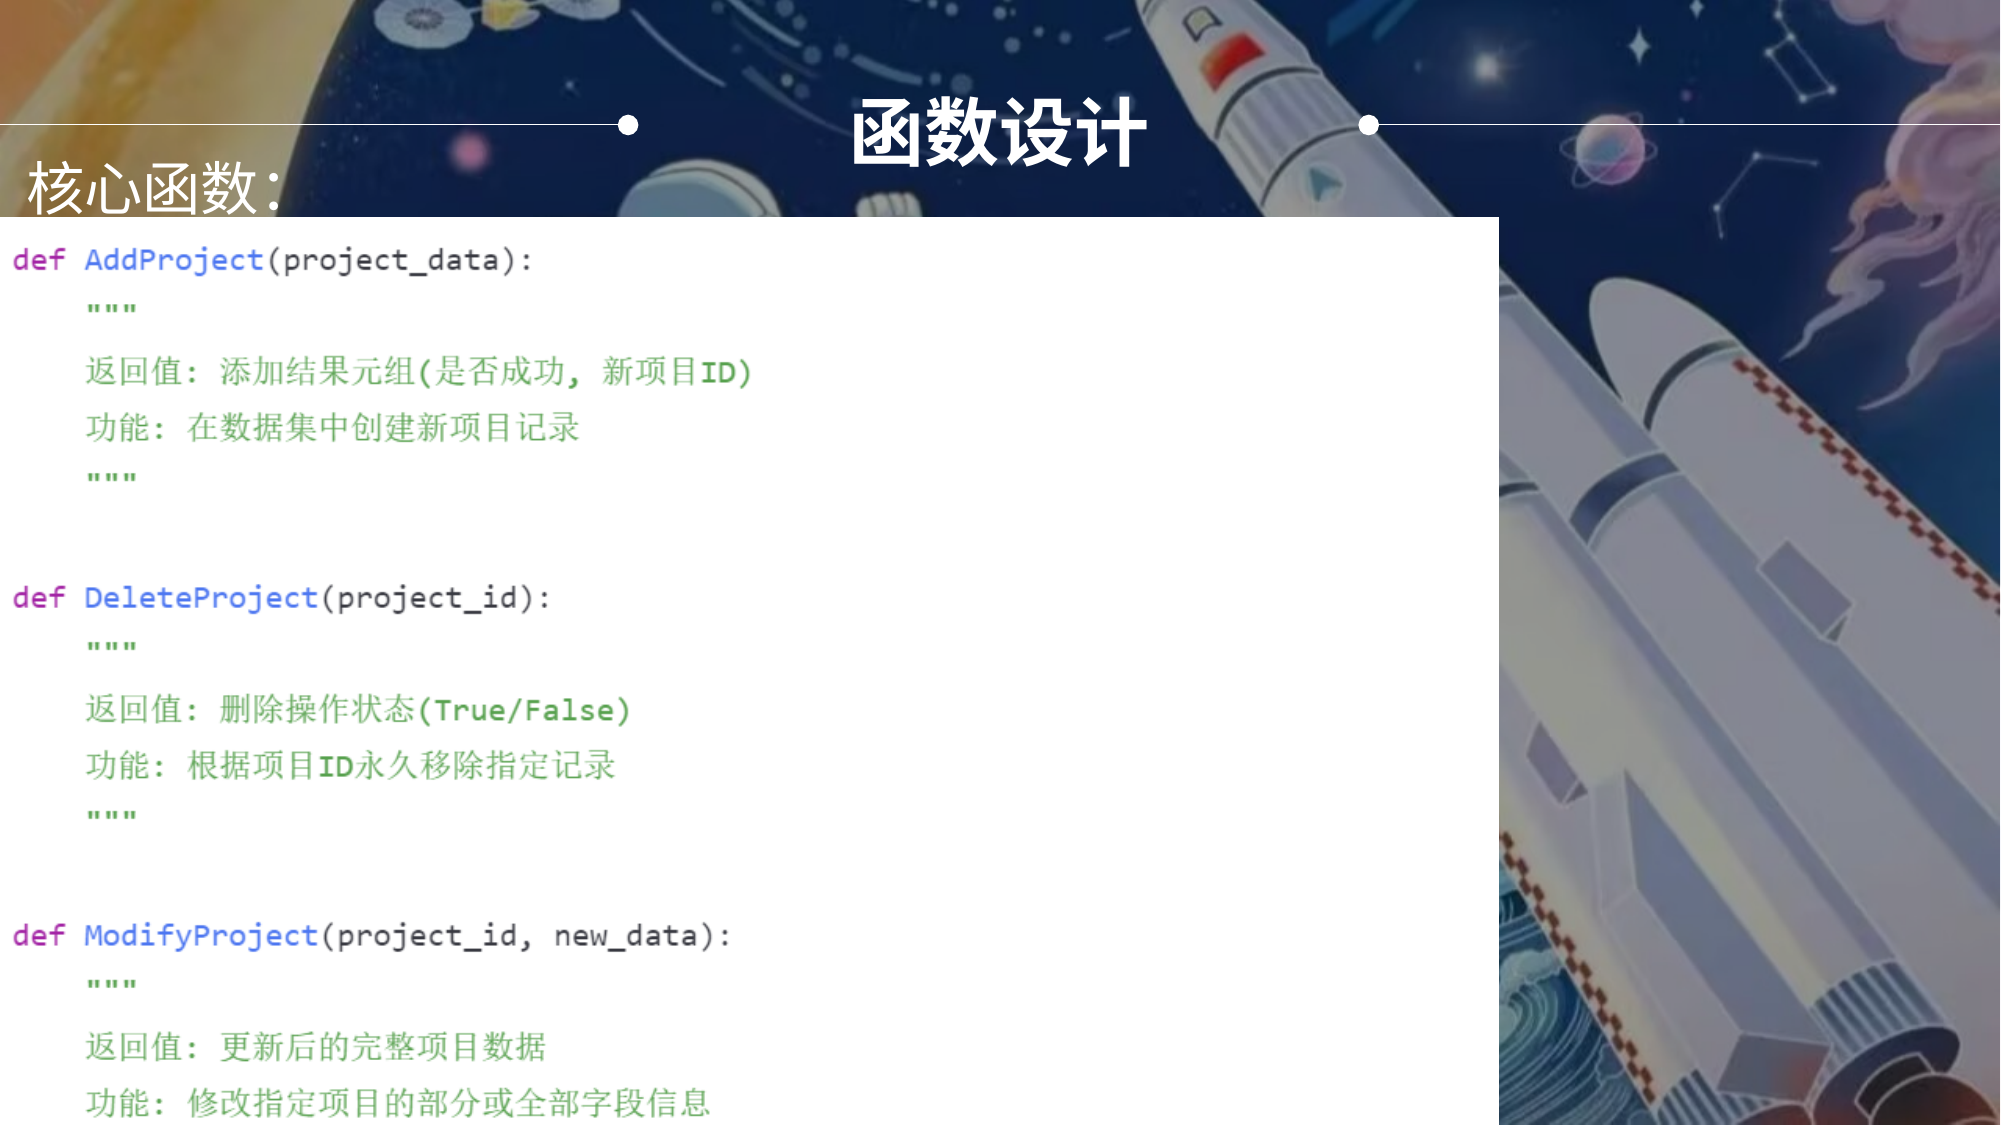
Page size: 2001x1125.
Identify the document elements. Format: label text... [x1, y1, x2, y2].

picture [0, 0, 2001, 1125]
text_box 核心函数： [11, 123, 1181, 185]
list 函数设计 [736, 78, 1264, 172]
